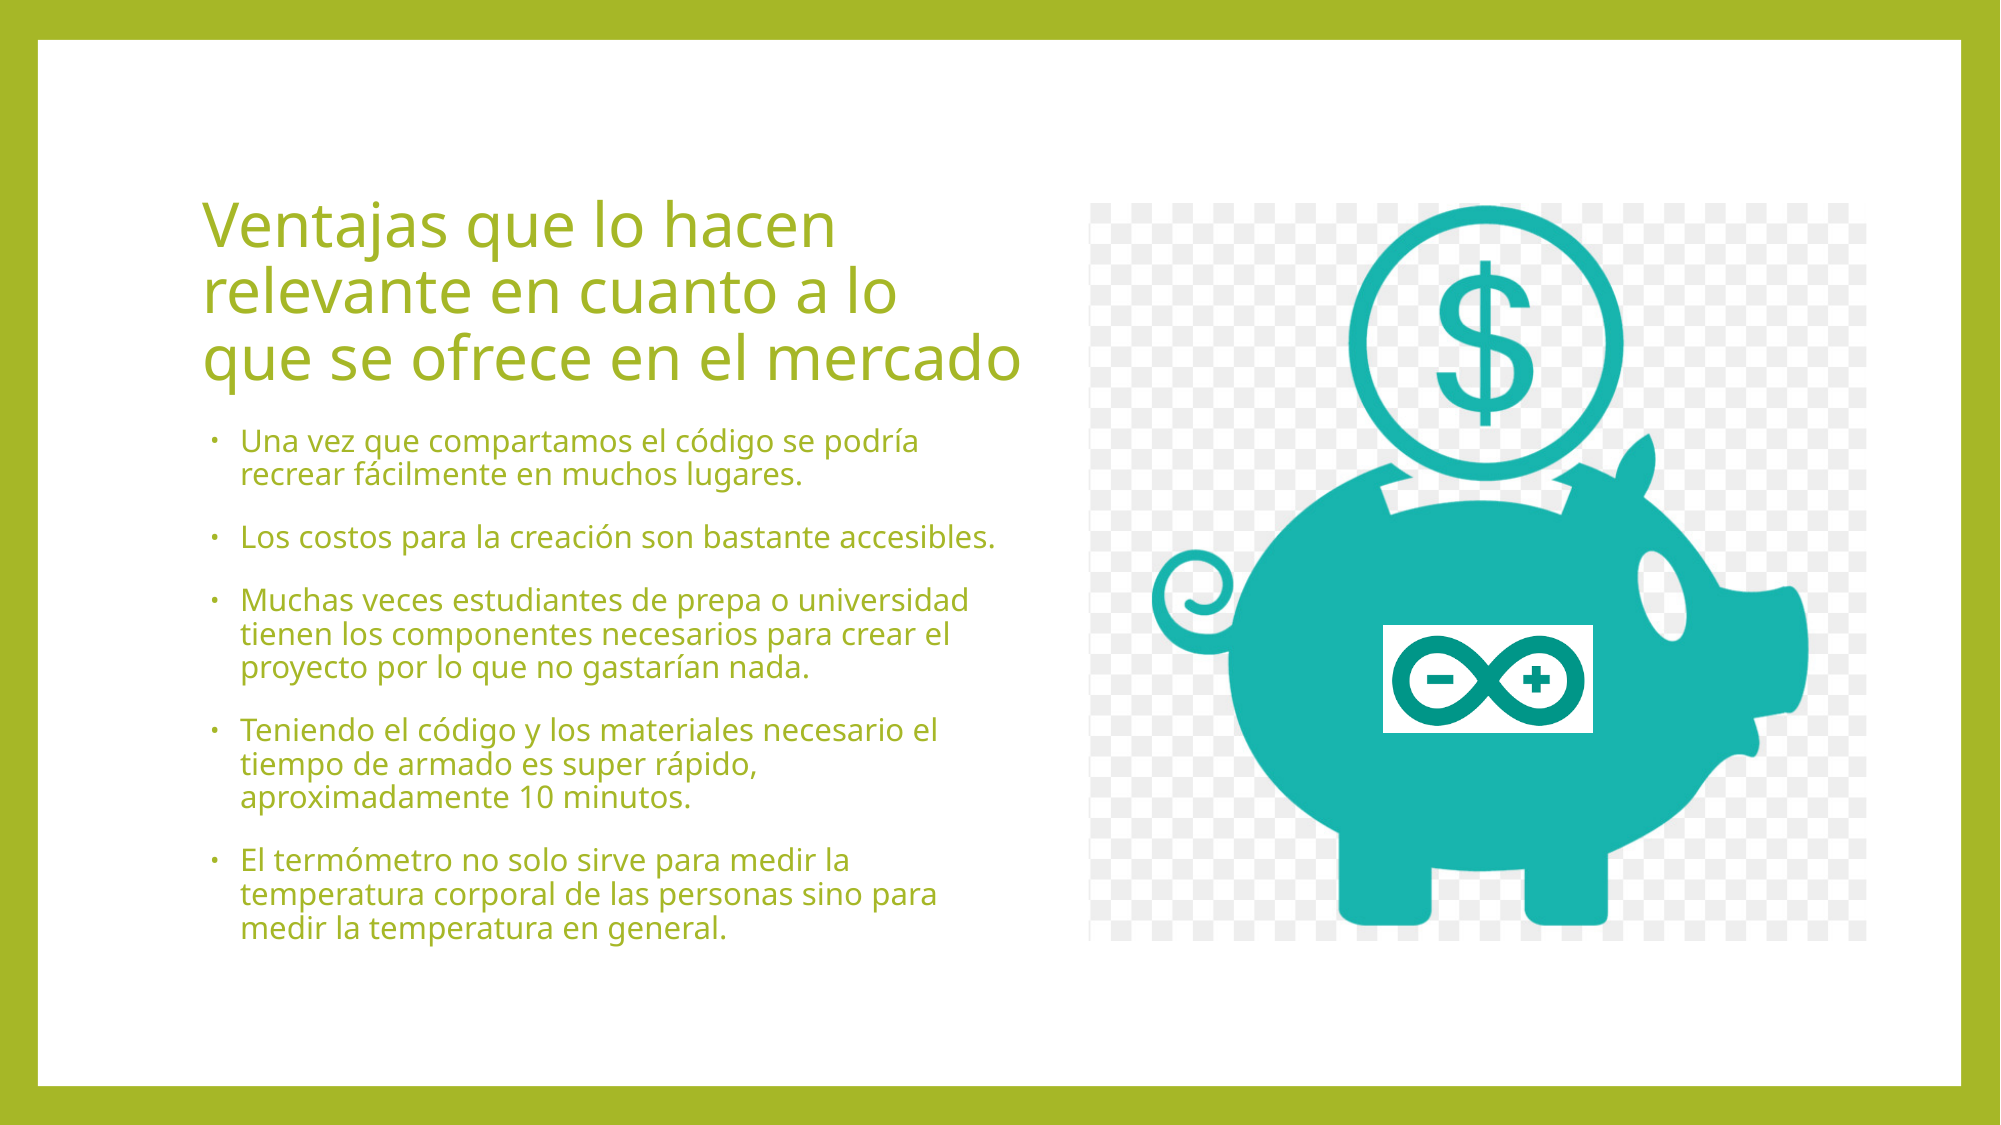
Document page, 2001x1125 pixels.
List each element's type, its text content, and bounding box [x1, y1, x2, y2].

list Una vez que compartamos el código se podría recrear fácilmente en muchos lugares. Los costos para la creación son bastante accesibles. Muchas veces estudiantes de prepa o universidad tienen los componentes necesarios para crear el proyecto por lo que no gastarían nada. Teniendo el código y los materiales necesario el tiempo de armado es super rápido, aproximadamente 10 minutos. El termómetro no solo sirve para medir la temperatura corporal de las personas sino para medir la temperatura en general. [187, 417, 1022, 1000]
picture [1088, 202, 1867, 941]
title Ventajas que lo hacen relevante en cuanto a lo que se ofrece en el mercado [187, 175, 1041, 413]
